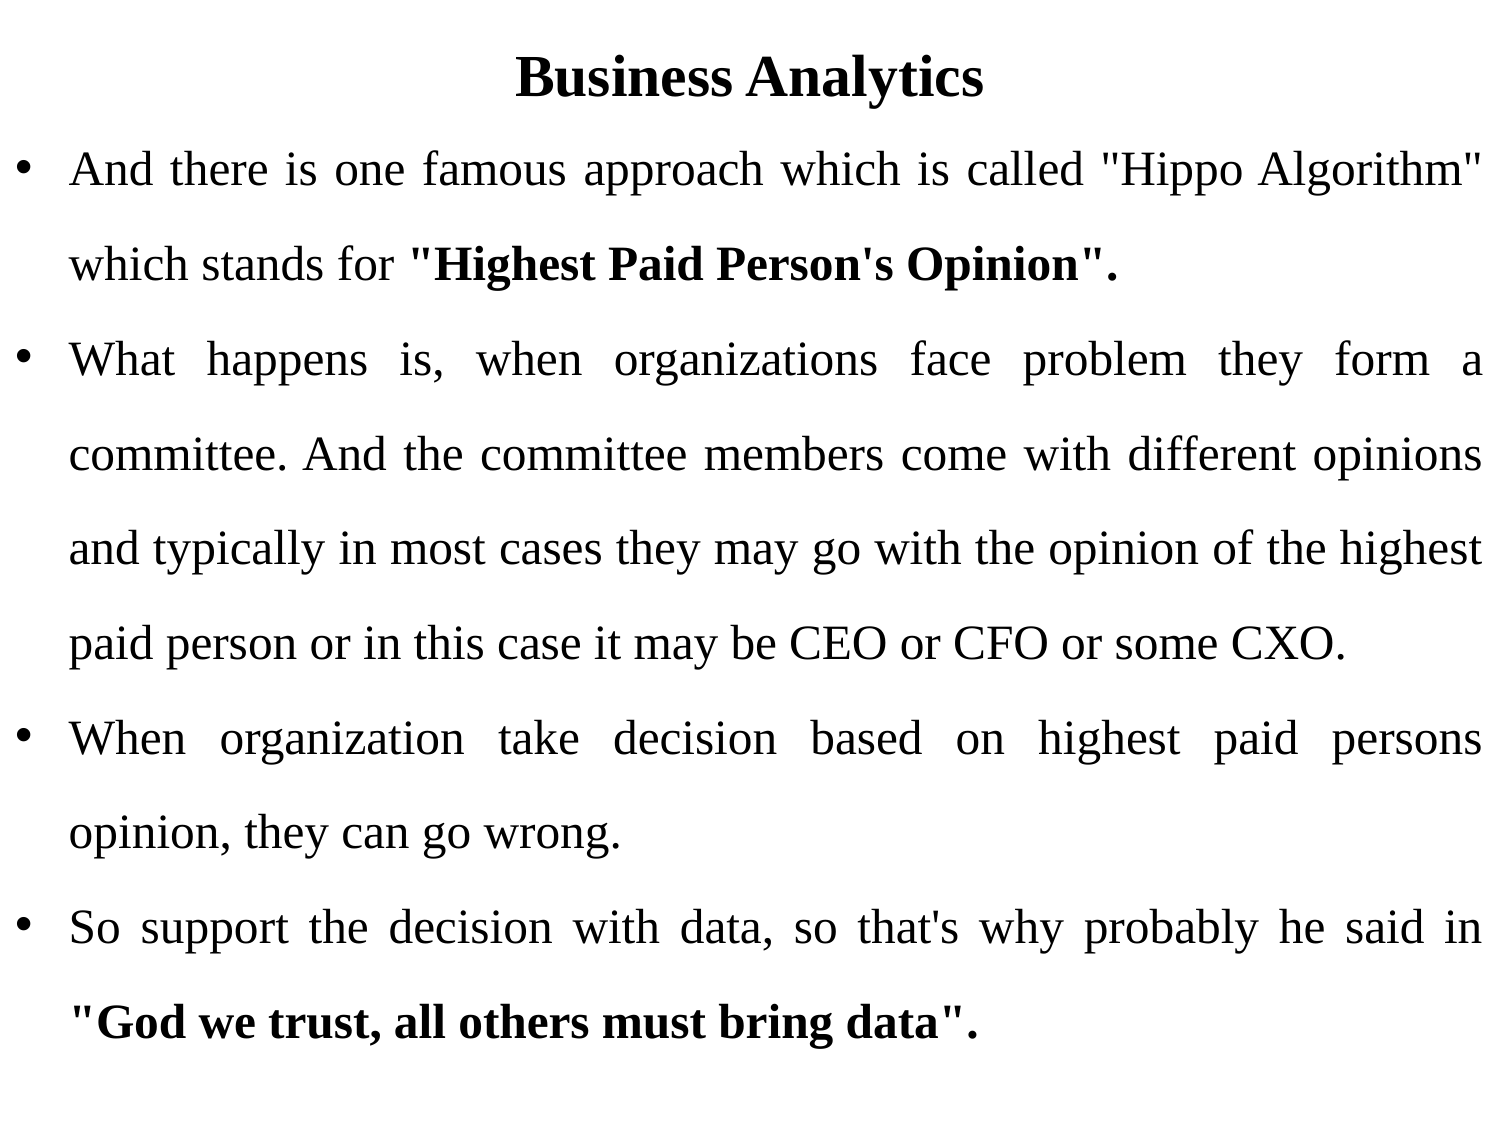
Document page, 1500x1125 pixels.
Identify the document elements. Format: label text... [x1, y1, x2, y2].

list And there is one famous approach which is called "Hippo Algorithm" which stands for "Highest Paid Person's Opinion". What happens is, when organizations face problem they form a committee. And the committee members come with different opinions and typically in most cases they may go with the opinion of the highest paid person or in this case it may be CEO or CFO or some CXO. When organization take decision based on highest paid persons opinion, they can go wrong. So support the decision with data, so that's why probably he said in "God we trust, all others must bring data". [0, 93, 1500, 1125]
title Business Analytics [103, 29, 1397, 93]
